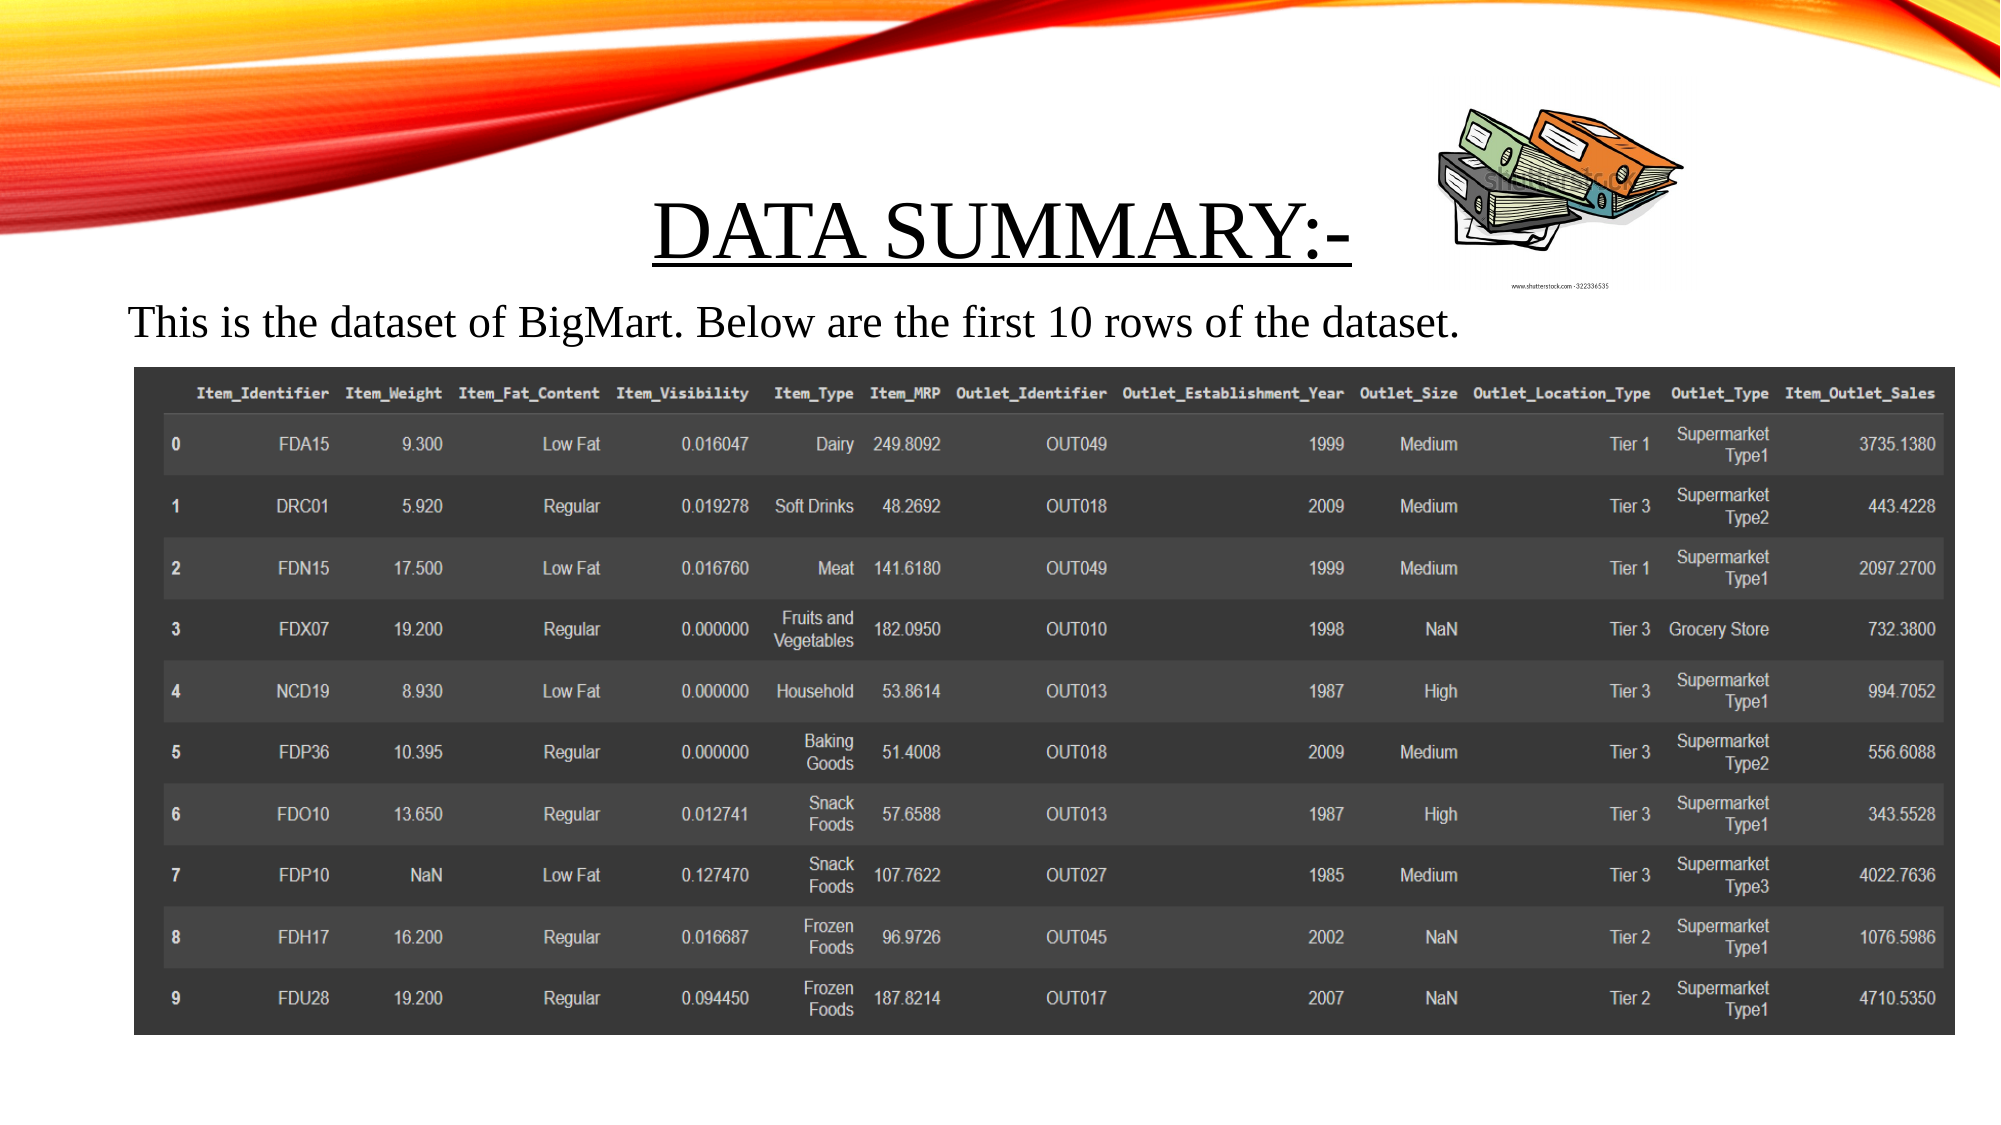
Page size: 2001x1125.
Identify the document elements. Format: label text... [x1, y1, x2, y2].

picture [0, 0, 2000, 291]
title Data SUMMARY:- [474, 125, 1368, 290]
list This is the dataset of BigMart. Below are the first 10 rows of the dataset. [112, 290, 1888, 1021]
picture [133, 367, 1955, 1036]
